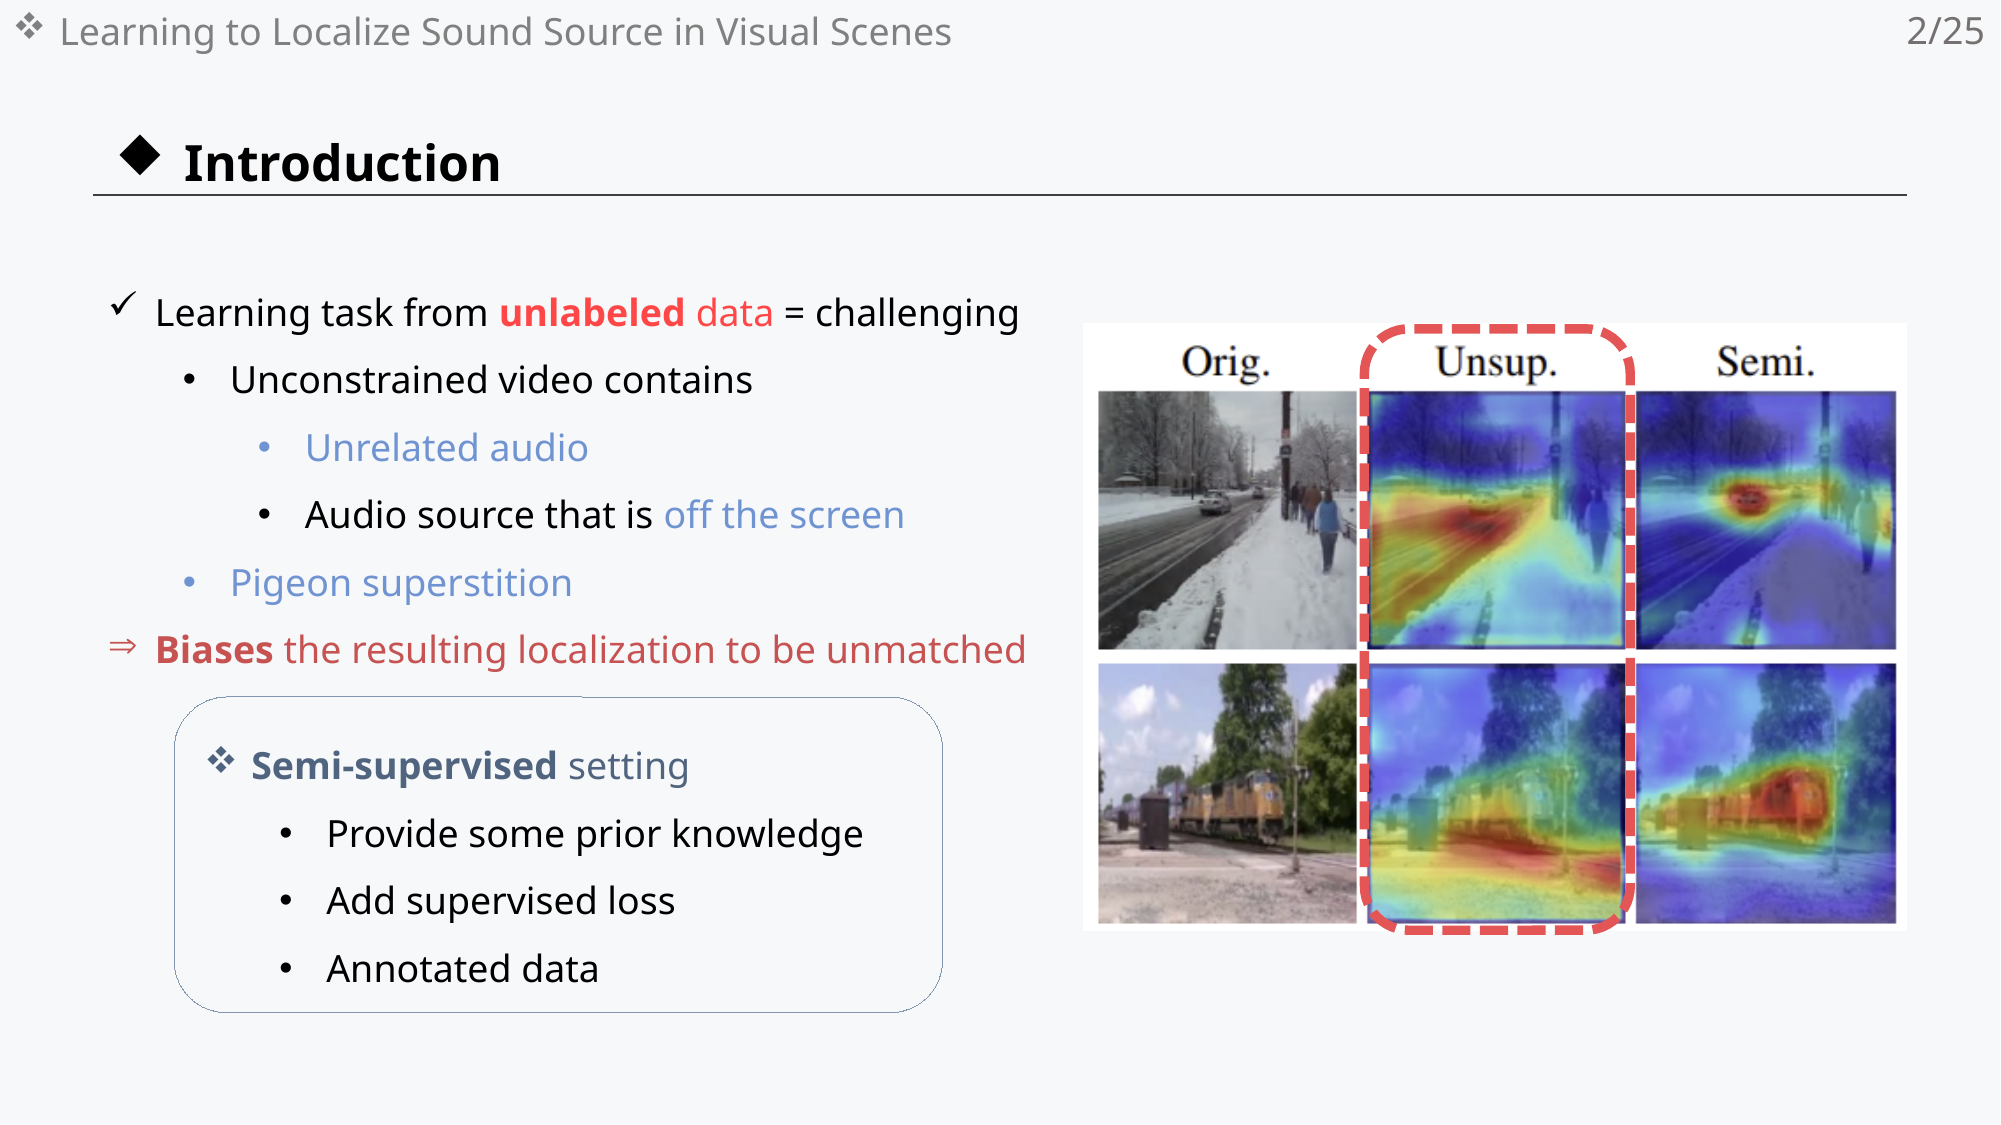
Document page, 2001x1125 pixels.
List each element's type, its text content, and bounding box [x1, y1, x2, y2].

text_box 2/25 [1856, 0, 2000, 60]
text_box Learning to Localize Sound Source in Visual Scenes [0, 0, 1713, 67]
picture [1083, 322, 1907, 931]
text_box Semi-supervised setting Provide some prior knowledge Add supervised loss Annotated data [174, 696, 943, 1013]
text_box Learning task from unlabeled data = challenging Unconstrained video contains Unrelated audio Audio source that is off the screen Pigeon superstition Biases the resulting localization to be unmatched [93, 259, 1058, 679]
text_box Introduction [97, 195, 528, 207]
text_box Introduction [93, 86, 533, 194]
